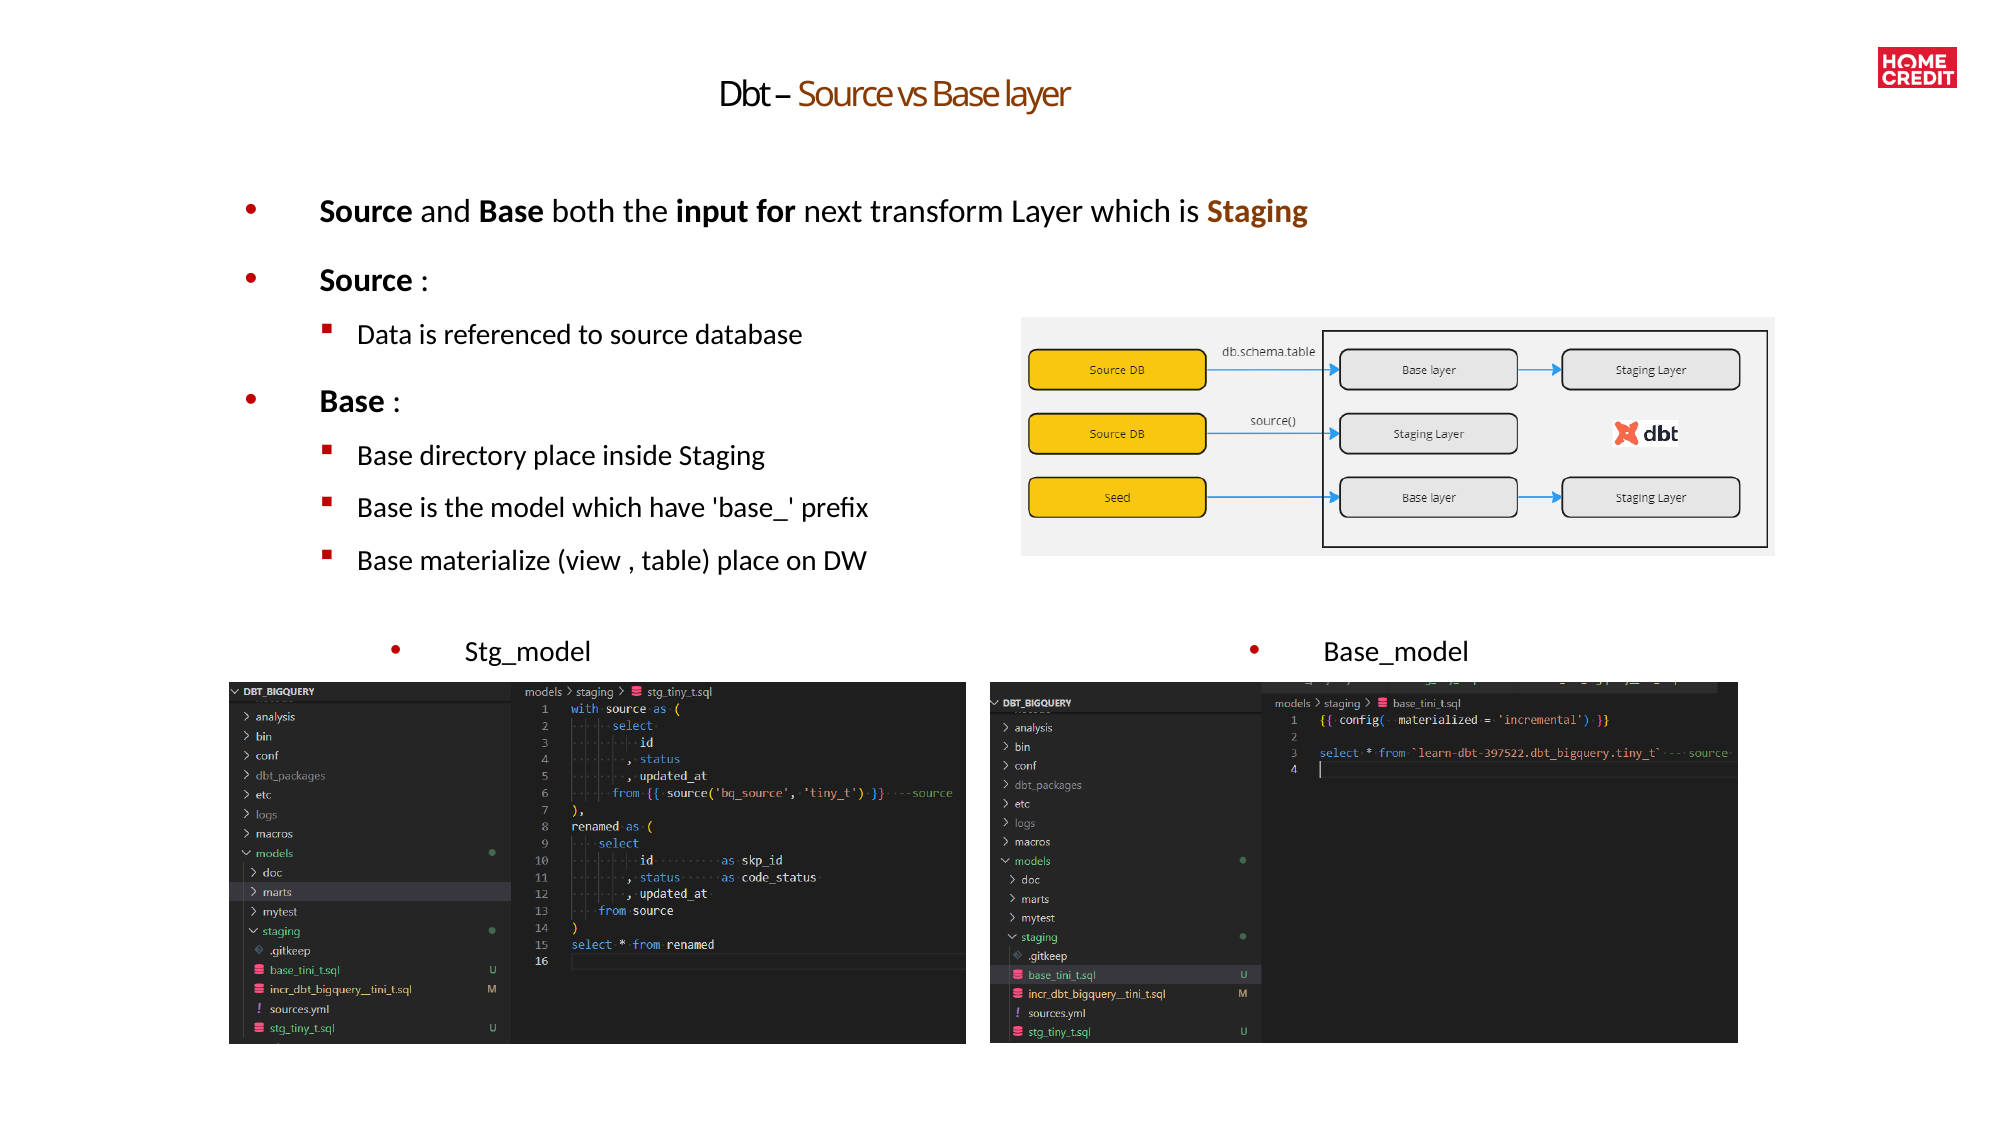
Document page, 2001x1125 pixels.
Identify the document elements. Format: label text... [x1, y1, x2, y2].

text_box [229, 617, 1738, 1045]
picture [1878, 46, 1958, 88]
title Dbt – Source vs Base layer [465, 40, 1325, 152]
list Source and Base both the input for next transform Layer which is Staging Source : Data is referenced to source database Base : Base directory place inside Staging Base is the model which have 'base_' prefix Base materialize (view , table) place on DW [229, 173, 1354, 593]
picture [1021, 317, 1775, 556]
